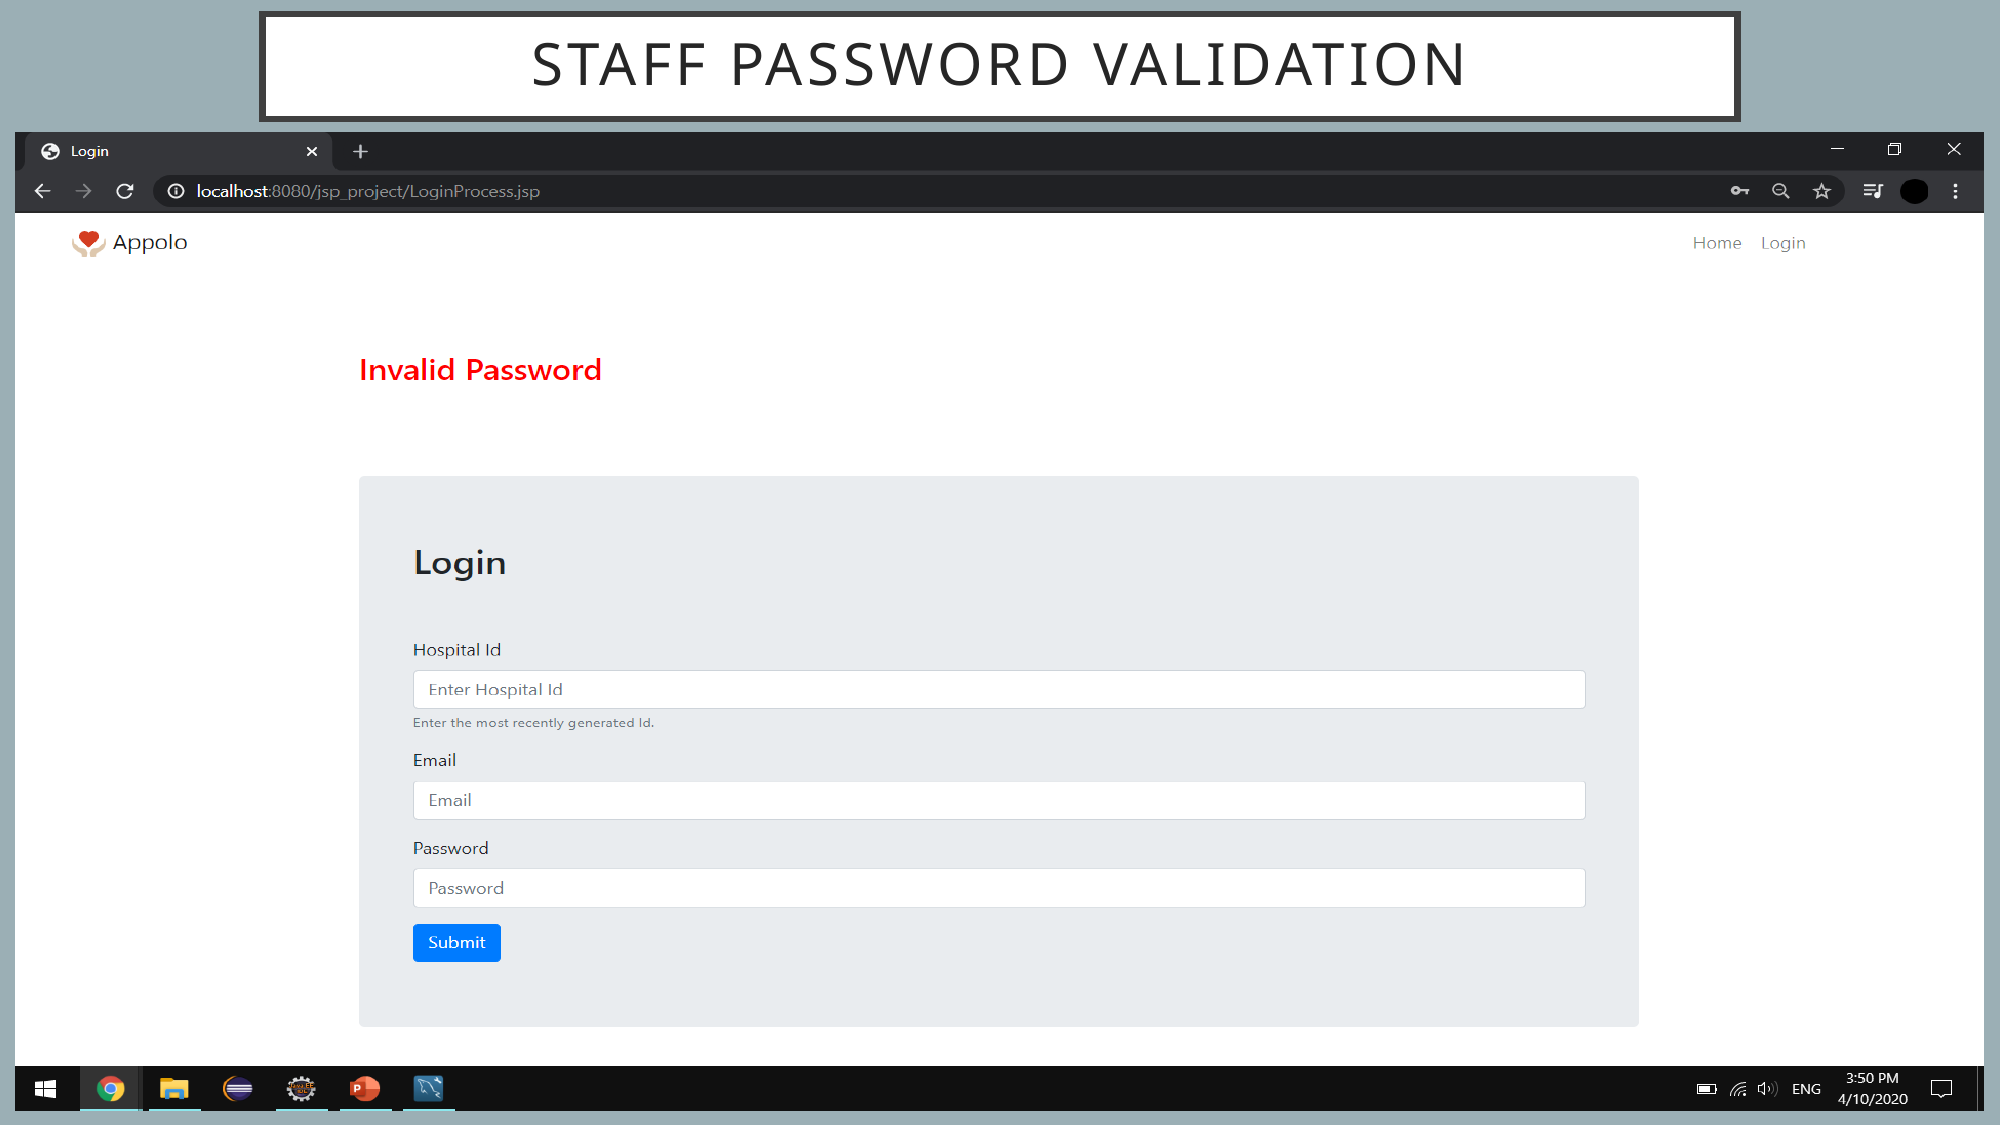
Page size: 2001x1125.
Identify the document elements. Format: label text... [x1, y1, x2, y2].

title Staff password validation [259, 11, 1741, 122]
picture [15, 132, 1984, 1111]
